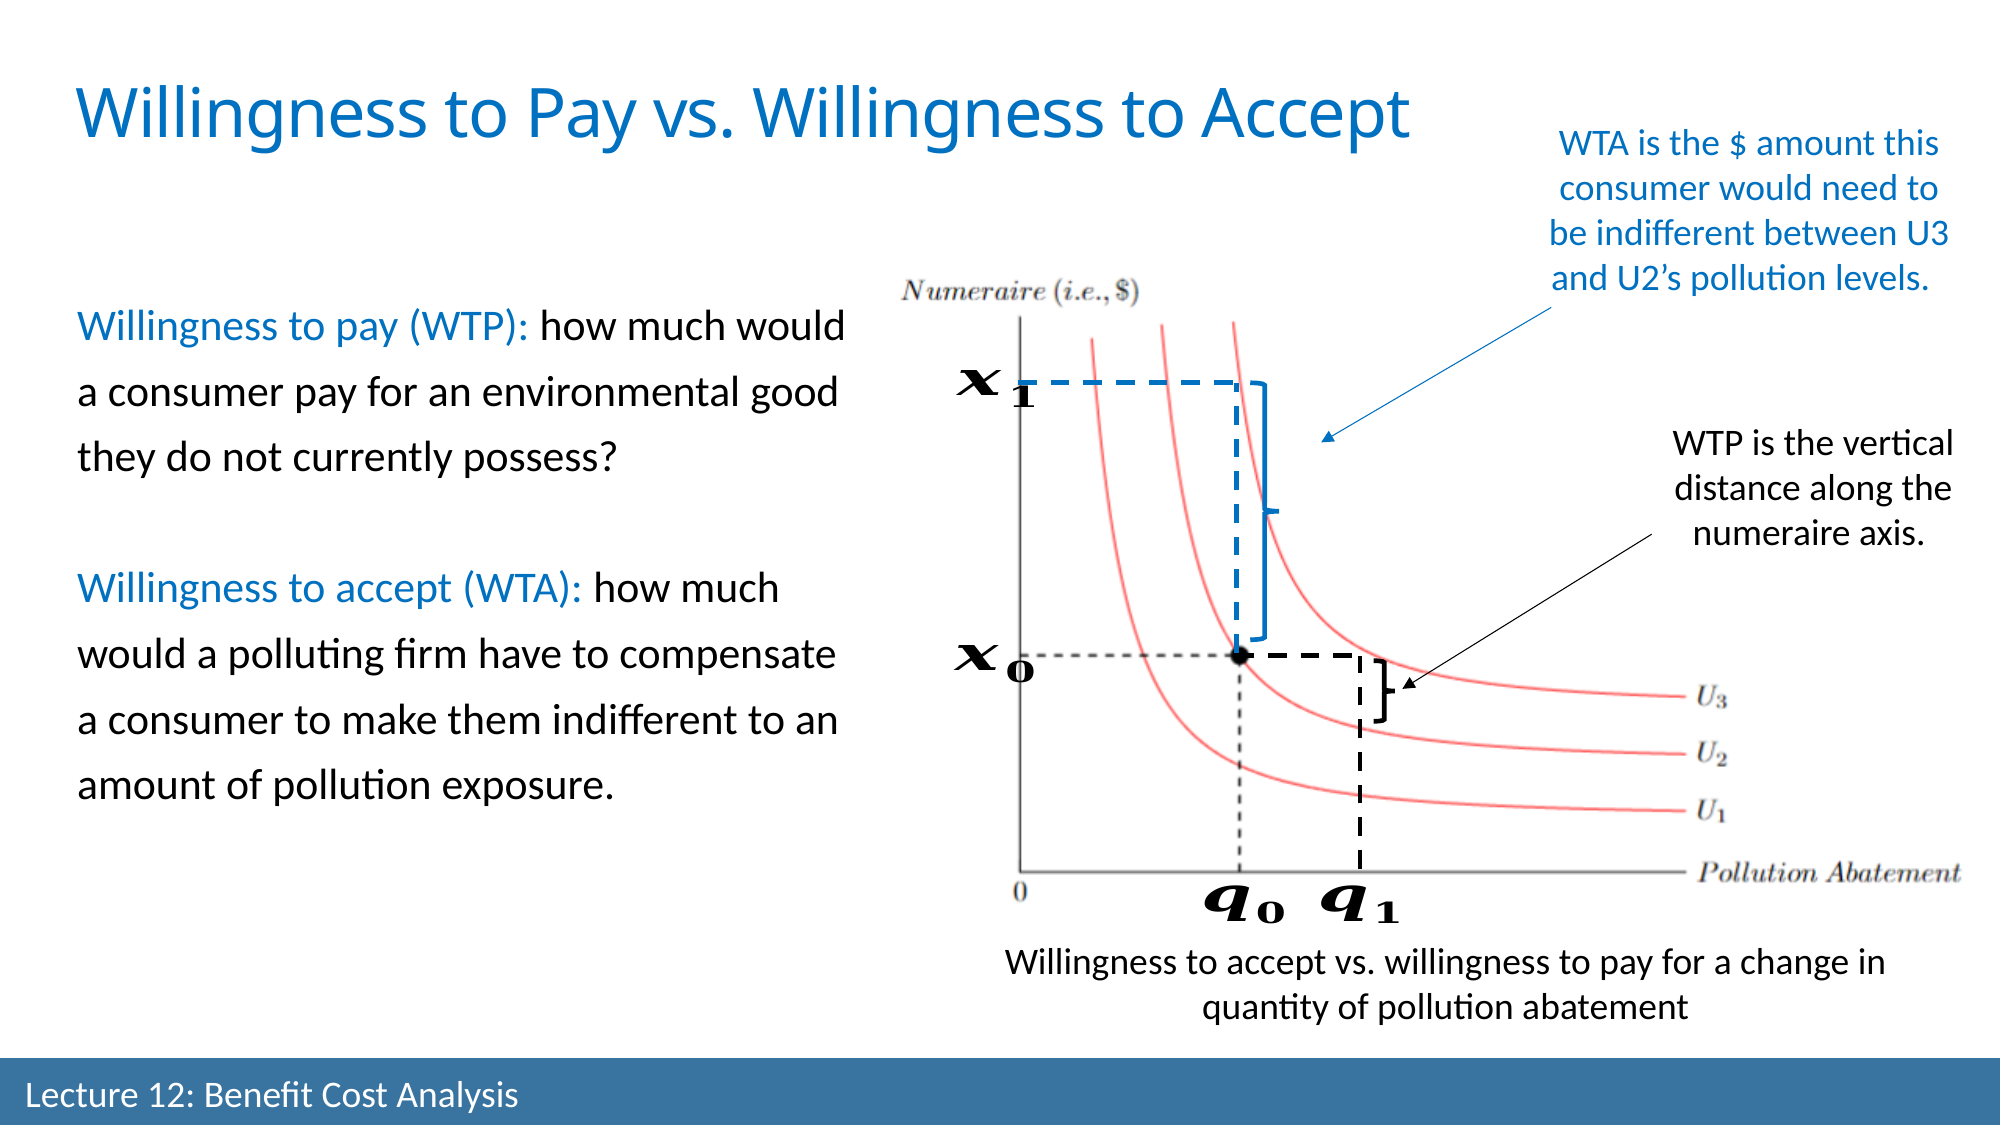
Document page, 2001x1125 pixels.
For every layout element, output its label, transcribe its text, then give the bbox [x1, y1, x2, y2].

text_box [1402, 534, 1652, 689]
picture [876, 258, 1977, 914]
text_box Willingness to accept vs. willingness to pay for a change in quantity of pollution abatement [950, 929, 1942, 1035]
text_box Willingness to Pay vs. Willingness to Accept [60, 28, 1552, 160]
text_box Willingness to pay (WTP): how much would a consumer pay for an environmental good they do not currently possess? Willingness to accept (WTA): how much would a polluting firm have to compensate a consumer to make them indifferent to an amount of pollution exposure. [62, 276, 876, 816]
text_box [1321, 307, 1552, 443]
text_box WTA is the $ amount this consumer would need to be indifferent between U3 and U2’s pollution levels. [1526, 110, 1972, 258]
